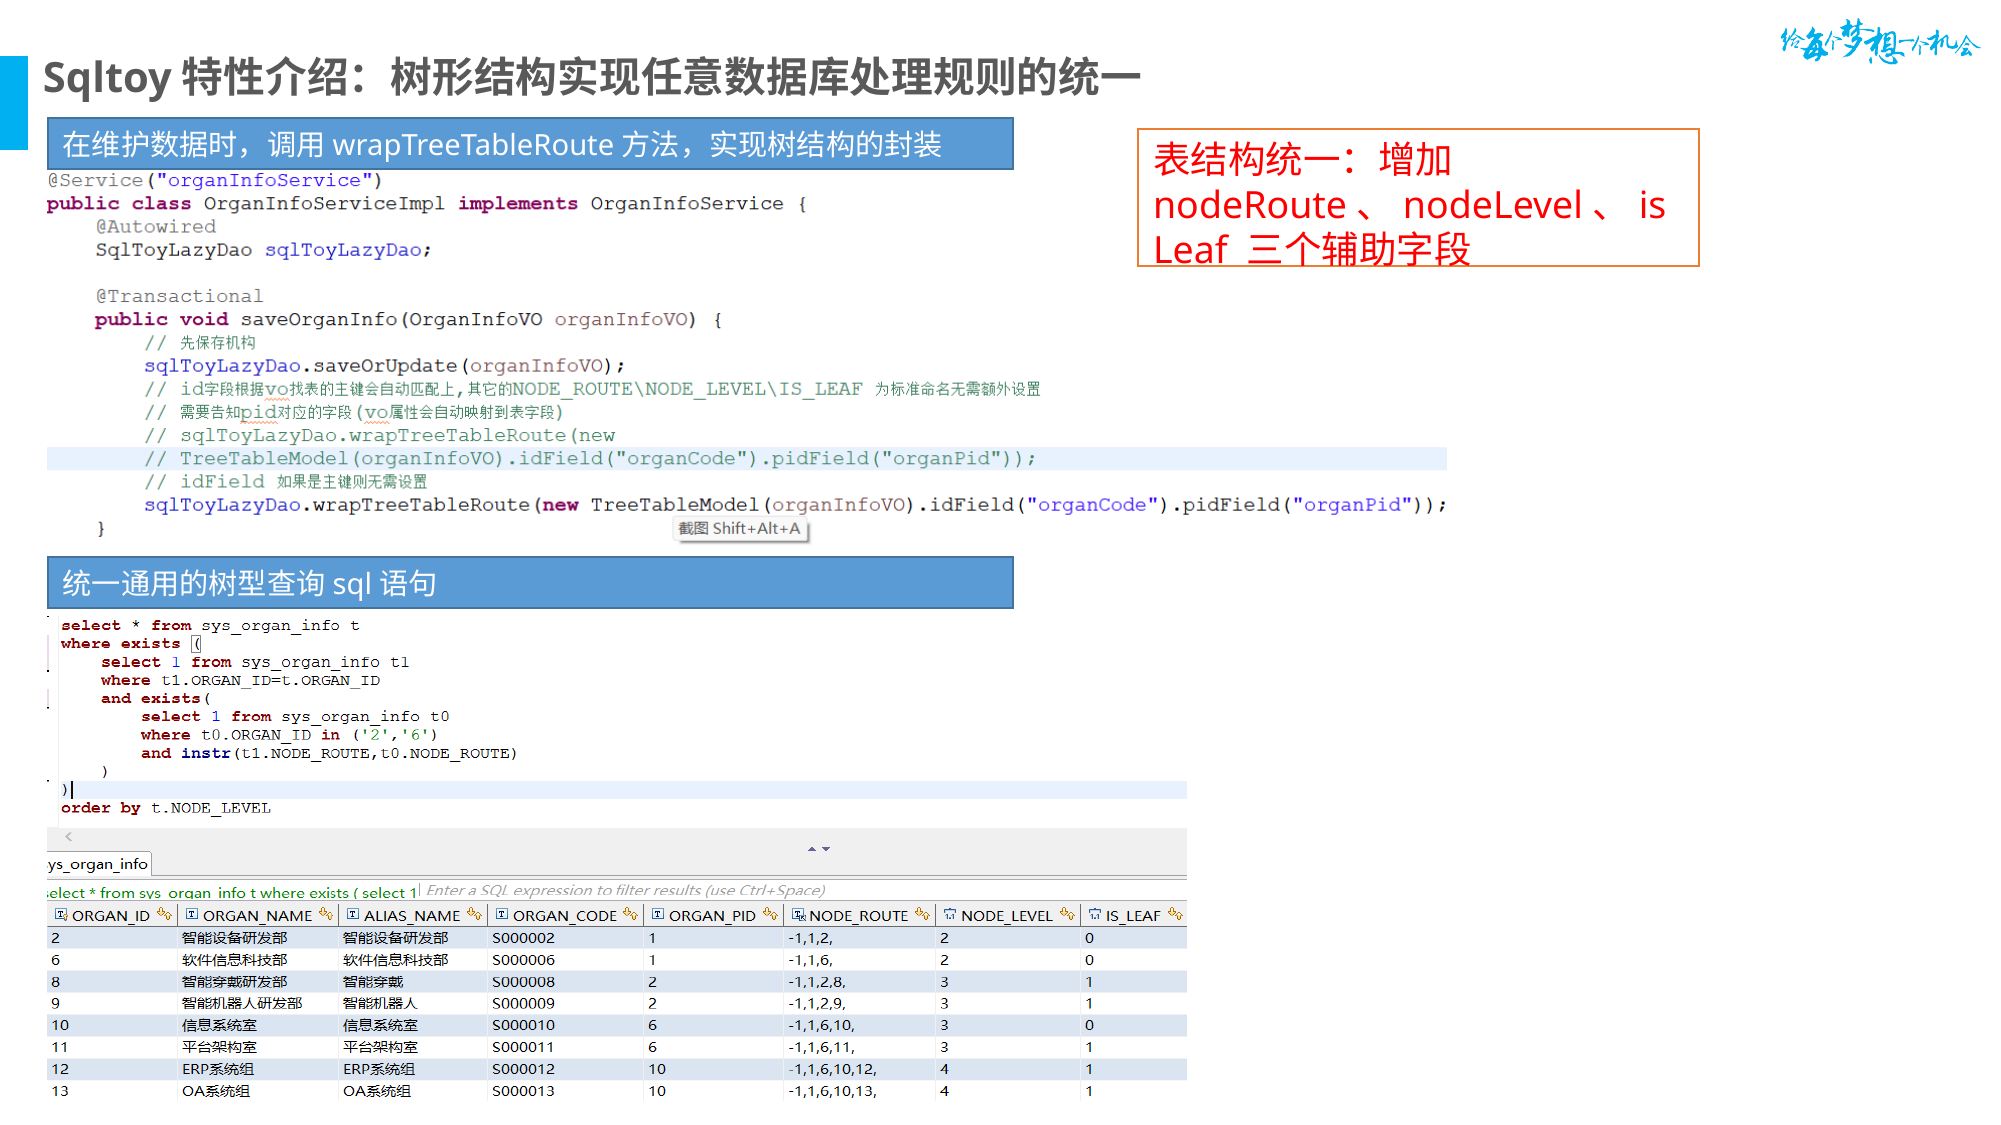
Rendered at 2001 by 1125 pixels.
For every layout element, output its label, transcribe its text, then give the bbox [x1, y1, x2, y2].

picture [1775, 15, 1987, 72]
text_box [0, 56, 28, 150]
picture [47, 616, 1187, 1101]
text_box 在维护数据时，调用wrapTreeTableRoute方法，实现树结构的封装 [47, 117, 1014, 168]
picture [47, 168, 1447, 558]
text_box 统一通用的树型查询sql语句 [47, 558, 1014, 609]
text_box Sqltoy特性介绍：树形结构实现任意数据库处理规则的统一 [28, 43, 1629, 109]
text_box 表结构统一：增加nodeRoute、nodeLevel、isLeaf 三个辅助字段 [1137, 128, 1700, 267]
